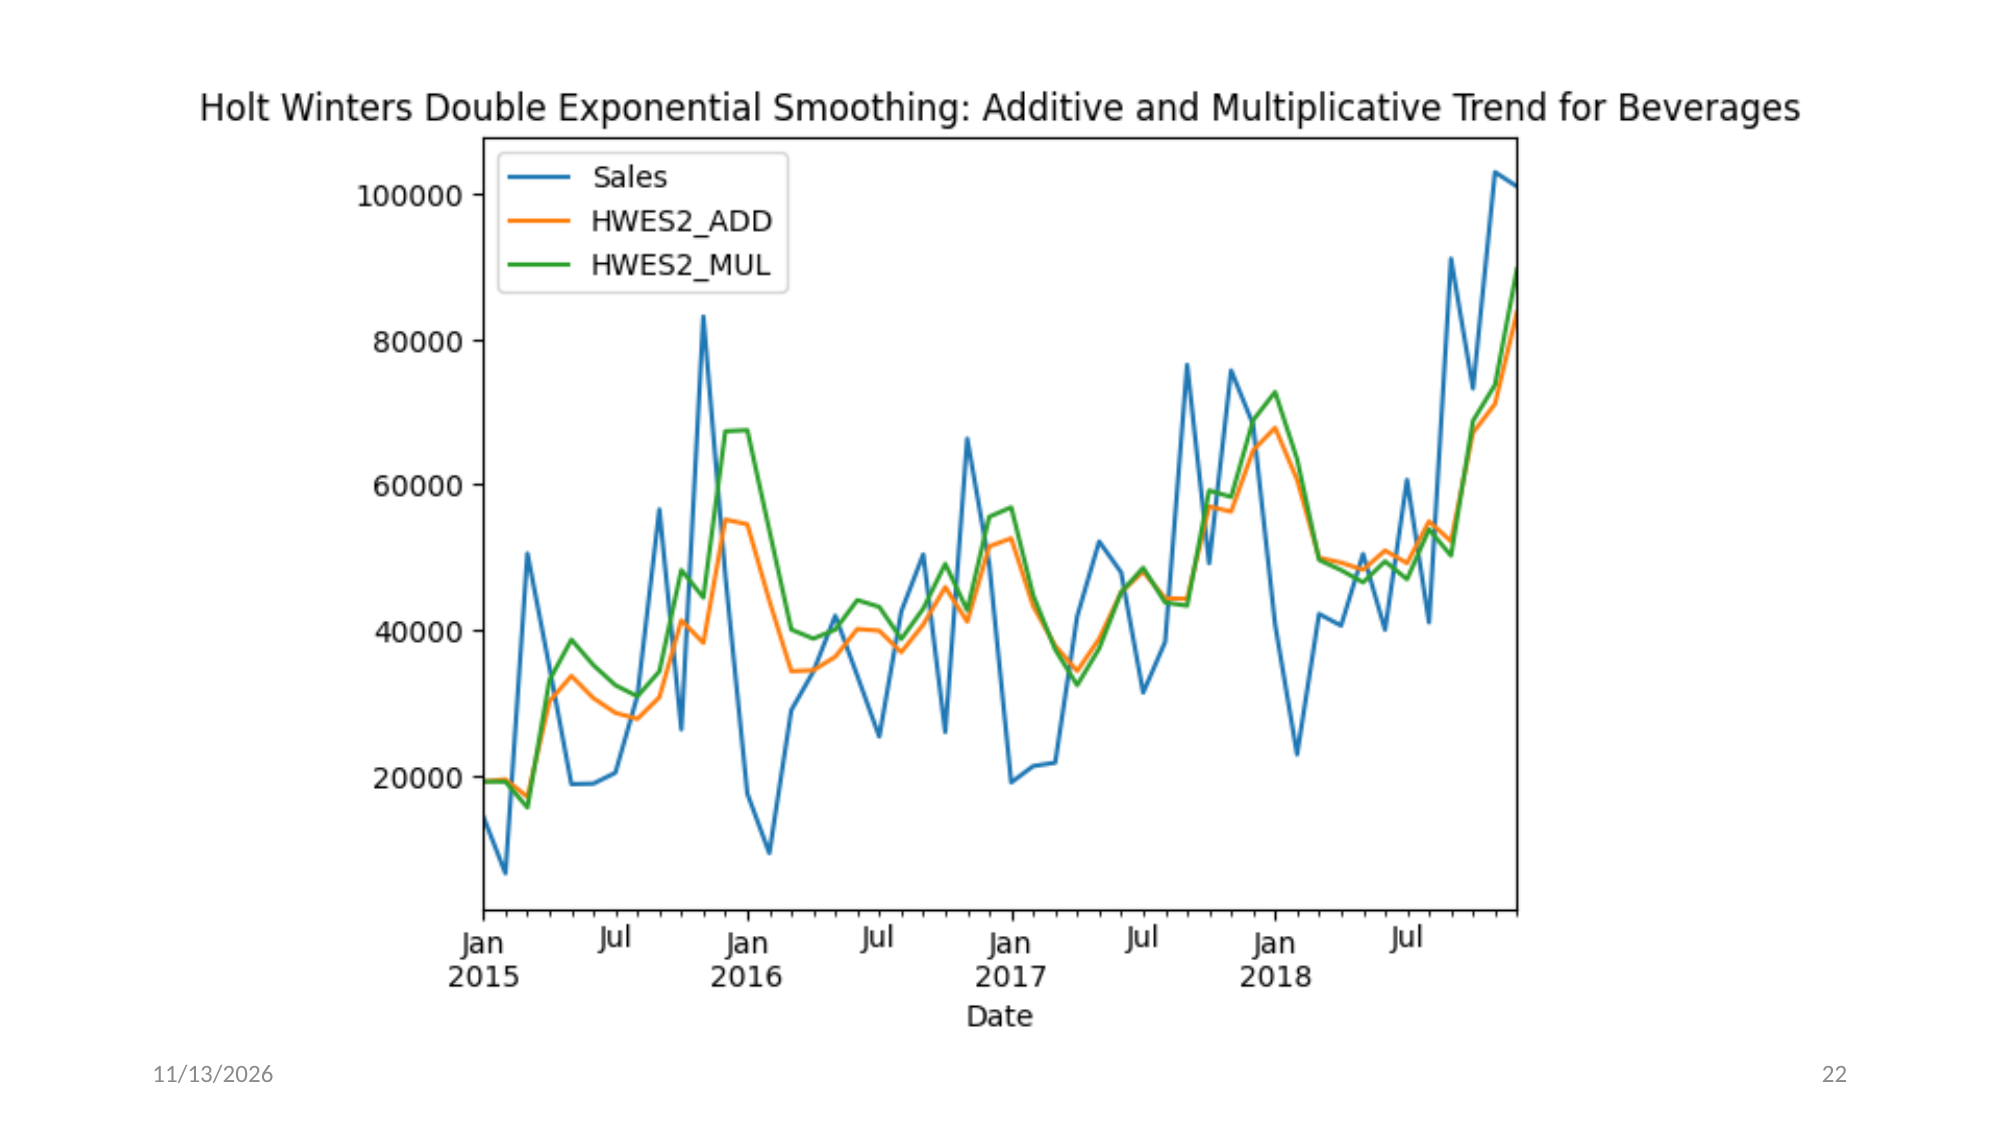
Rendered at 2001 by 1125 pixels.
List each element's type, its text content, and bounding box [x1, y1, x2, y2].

slide_number 22 [1412, 1042, 1863, 1103]
picture [179, 71, 1821, 1054]
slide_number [137, 1042, 588, 1103]
